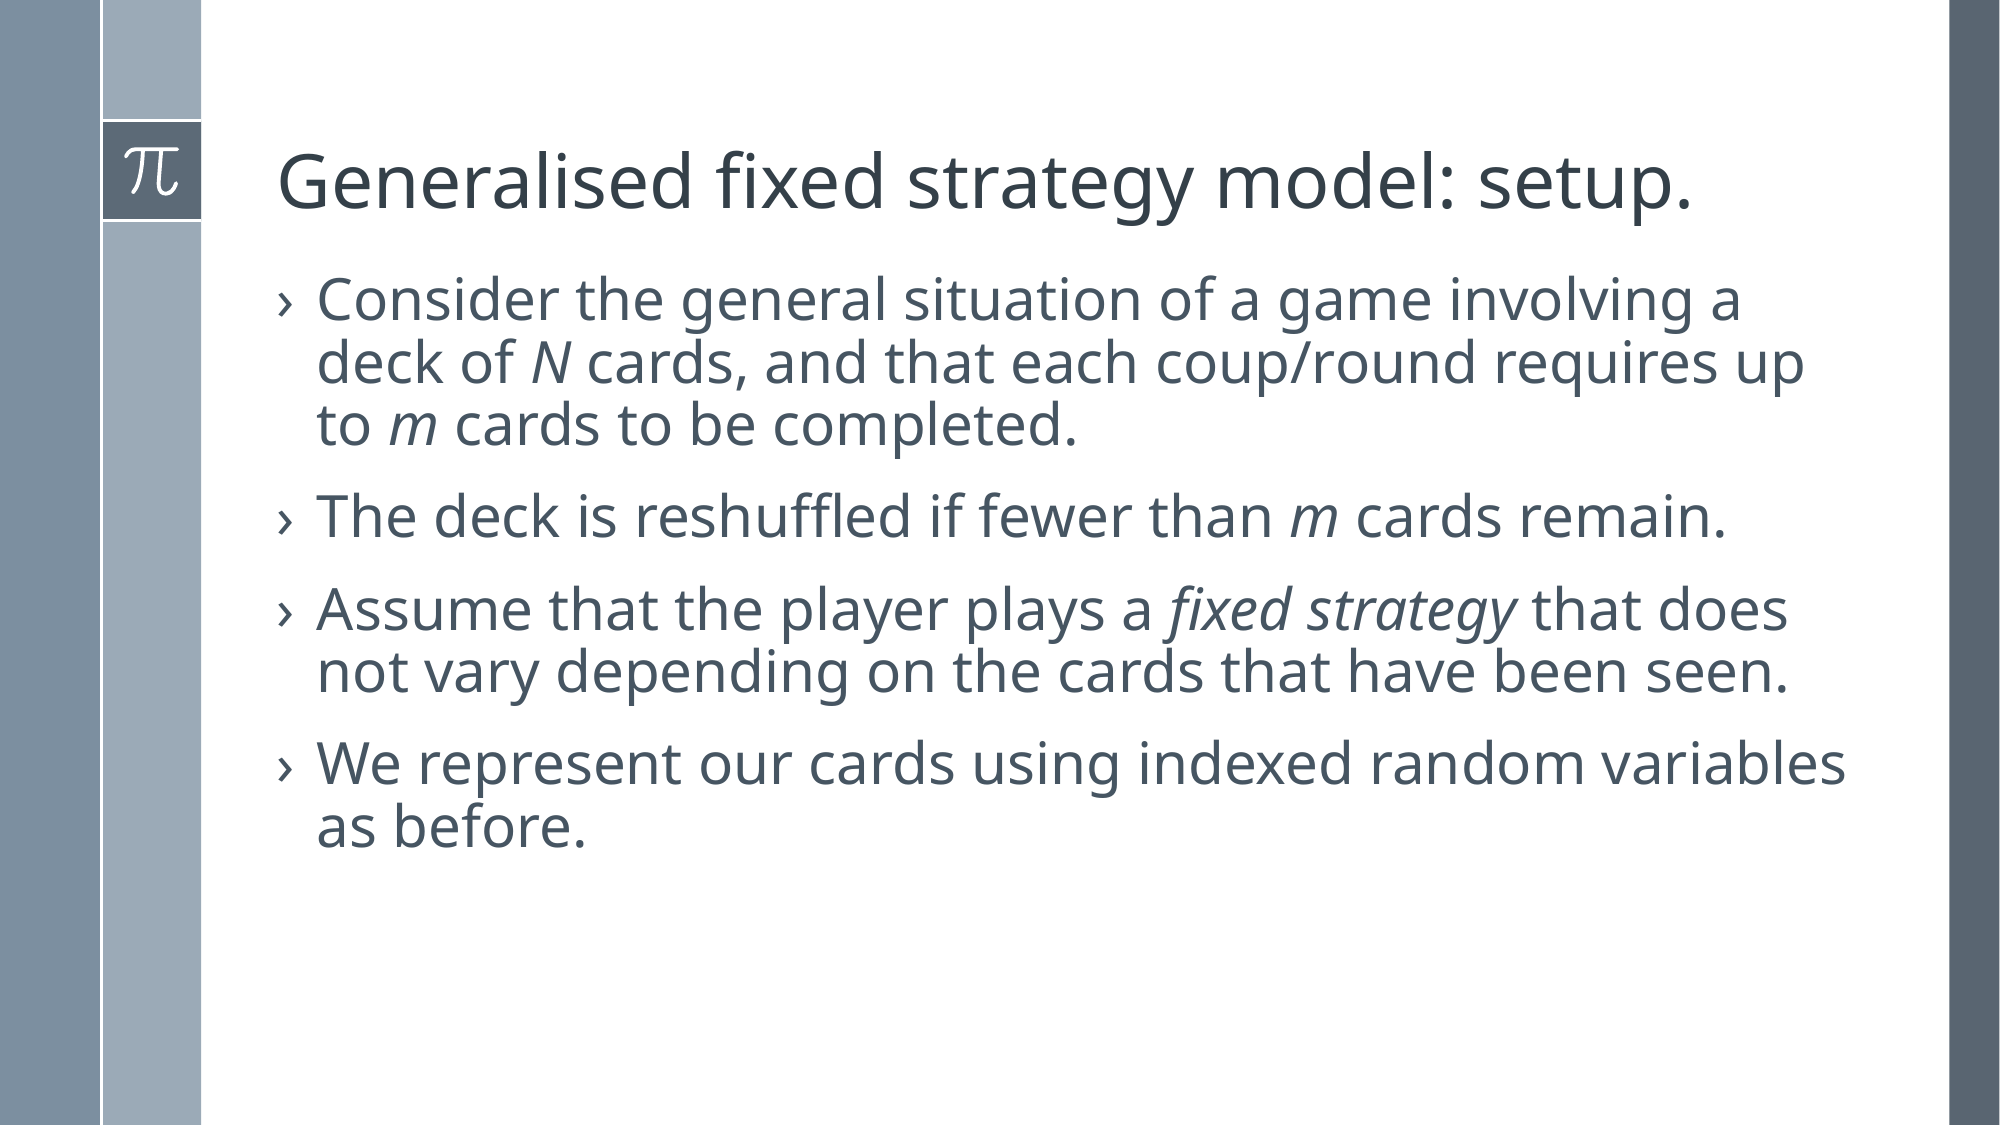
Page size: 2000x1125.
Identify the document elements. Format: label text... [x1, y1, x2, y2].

title Generalised fixed strategy model: setup. [261, 29, 1867, 233]
list Consider the general situation of a game involving a deck of N cards, and that each coup/round requires up to m cards to be completed. The deck is reshuffled if fewer than m cards remain. Assume that the player plays a fixed strategy that does not vary depending on the cards that have been seen. We represent our cards using indexed random variables as before. [261, 262, 1867, 1013]
